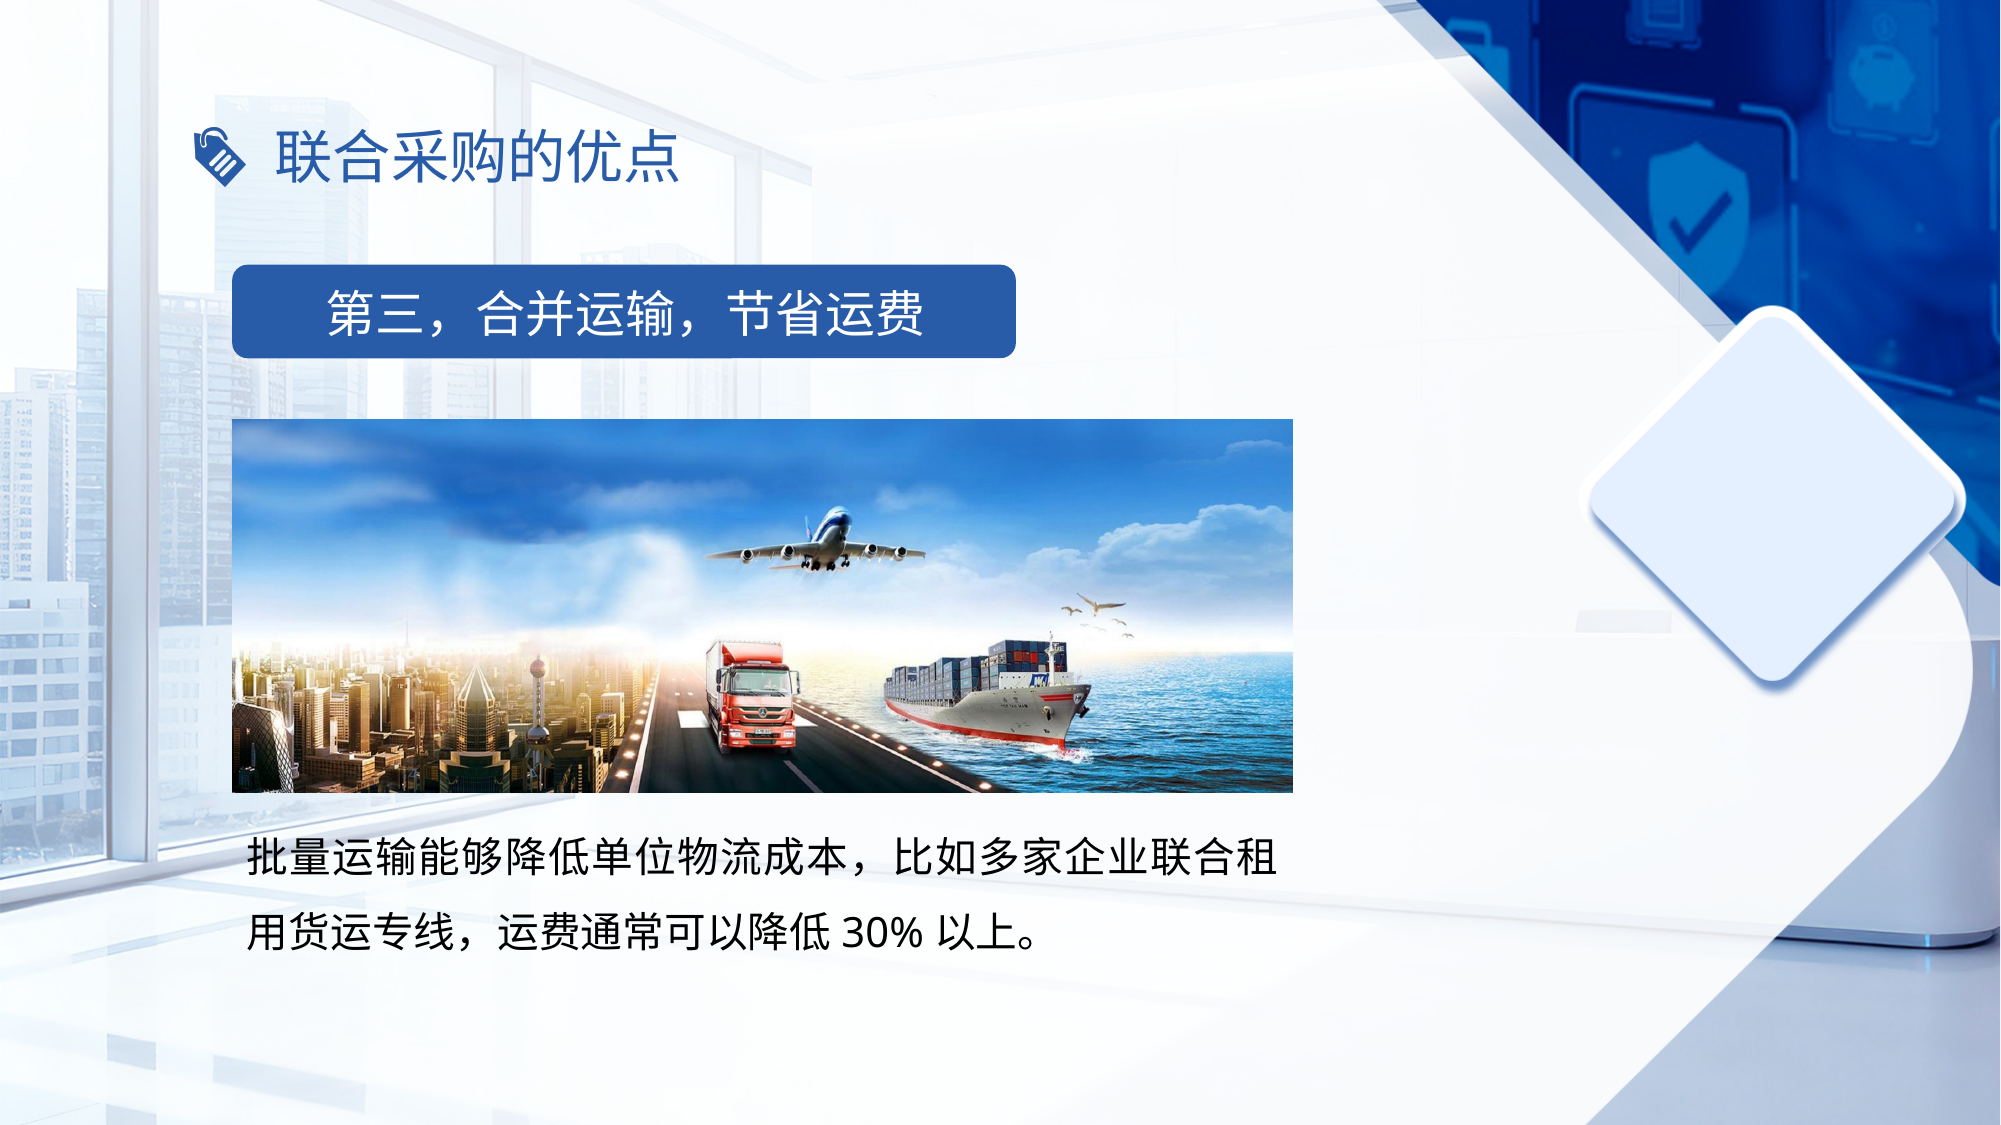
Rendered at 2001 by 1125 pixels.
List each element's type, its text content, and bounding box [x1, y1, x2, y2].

picture [0, 0, 2001, 1125]
text_box 联合采购的优点 [259, 107, 962, 204]
text_box 批量运输能够降低单位物流成本，比如多家企业联合租用货运专线，运费通常可以降低30%以上。 [232, 798, 1293, 962]
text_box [231, 264, 1017, 359]
